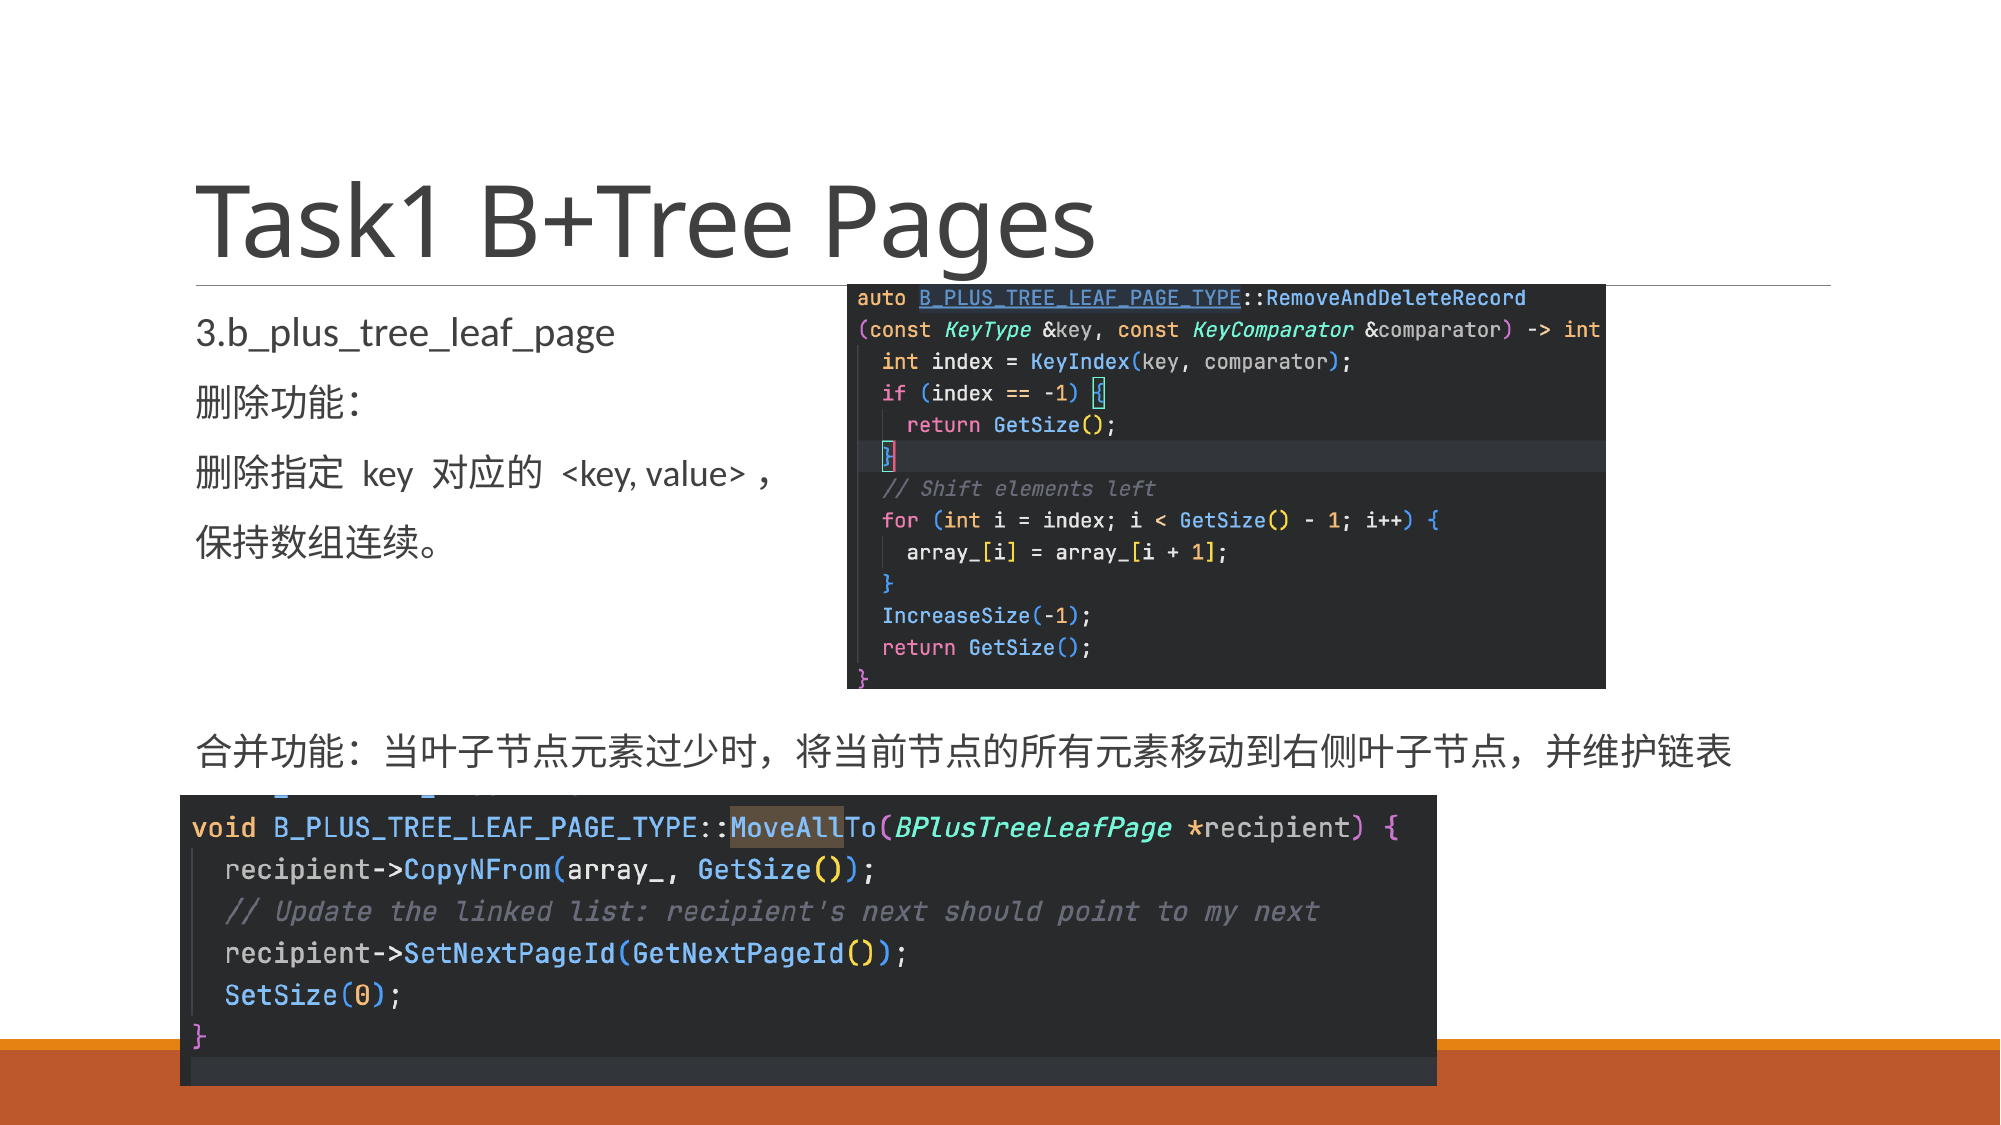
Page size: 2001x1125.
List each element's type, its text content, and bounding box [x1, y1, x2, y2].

picture [179, 794, 1438, 1087]
list 3.b_plus_tree_leaf_page 删除功能： 删除指定 key 对应的 <key, value>， 保持数组连续。 合并功能：当叶子节点元素过少时，将当前节点的所有元素移动到右侧叶子节点，并维护链表 [180, 302, 1830, 963]
picture [846, 284, 1606, 689]
title Task1 B+Tree Pages [180, 47, 1830, 285]
